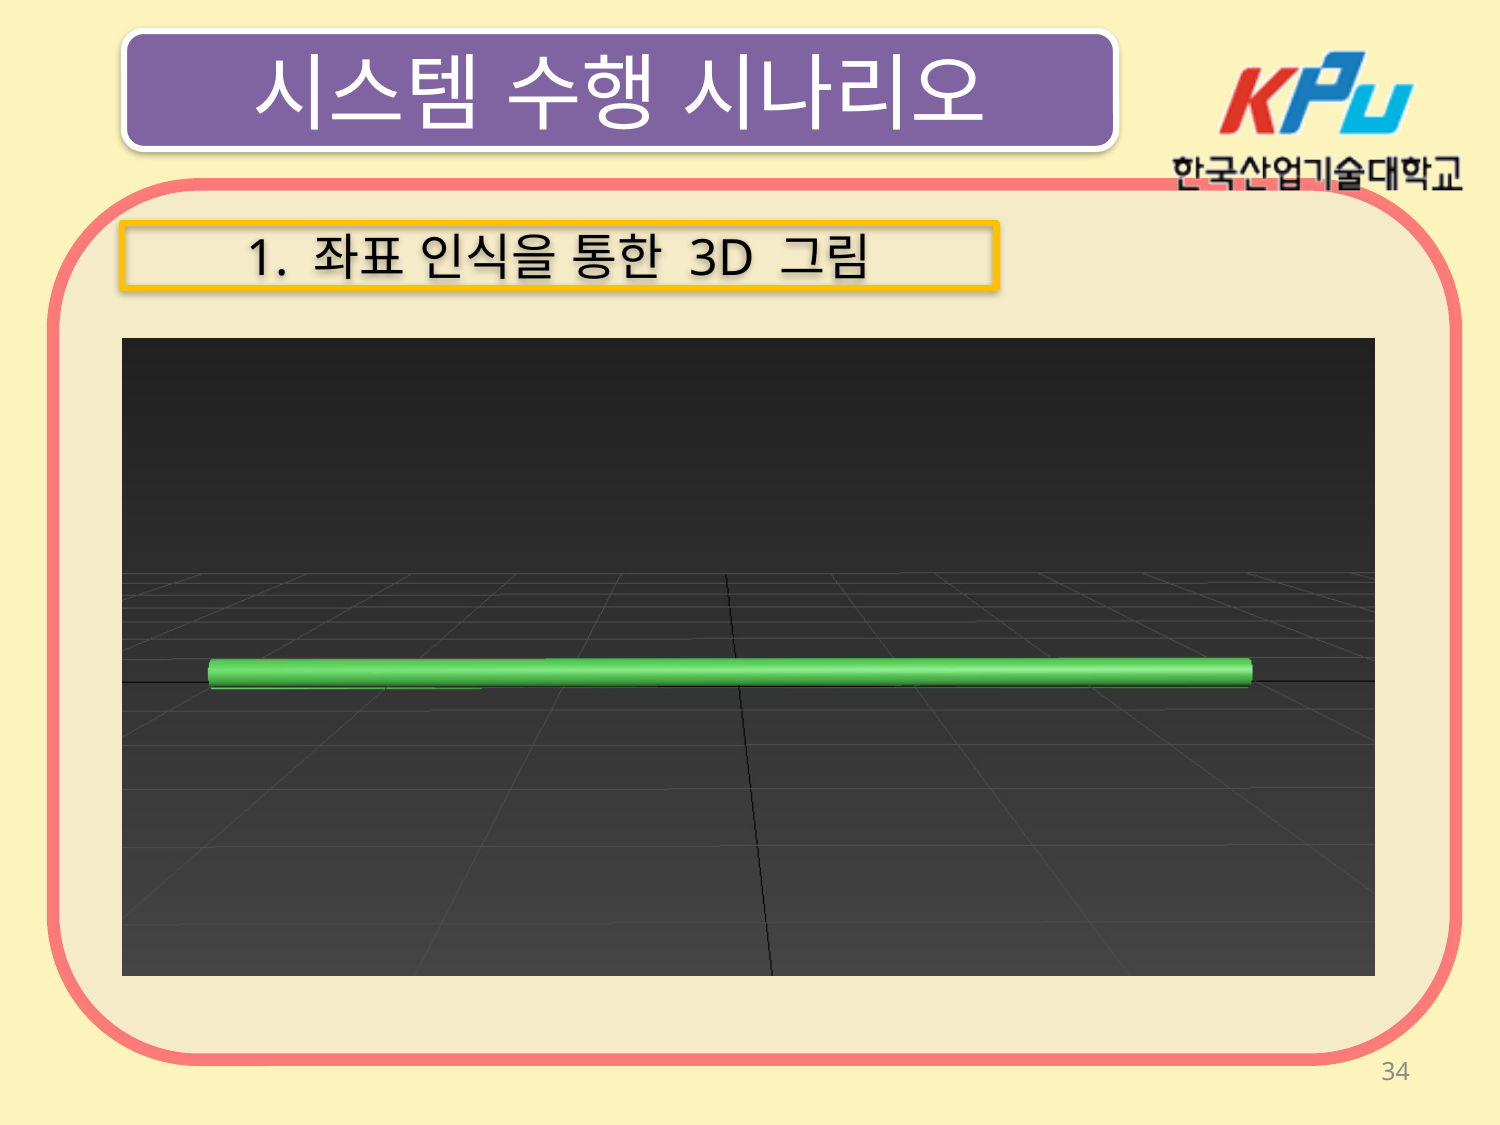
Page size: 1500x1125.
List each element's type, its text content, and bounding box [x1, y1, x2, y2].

slide_number 34 [1074, 1042, 1425, 1103]
text_box 시스템 수행 시나리오 [120, 27, 1113, 153]
text_box 1. 좌표 인식을 통한 3D 그림 [122, 222, 997, 289]
text_box [50, 182, 1459, 1062]
picture [122, 337, 1375, 976]
picture [1115, 34, 1500, 194]
